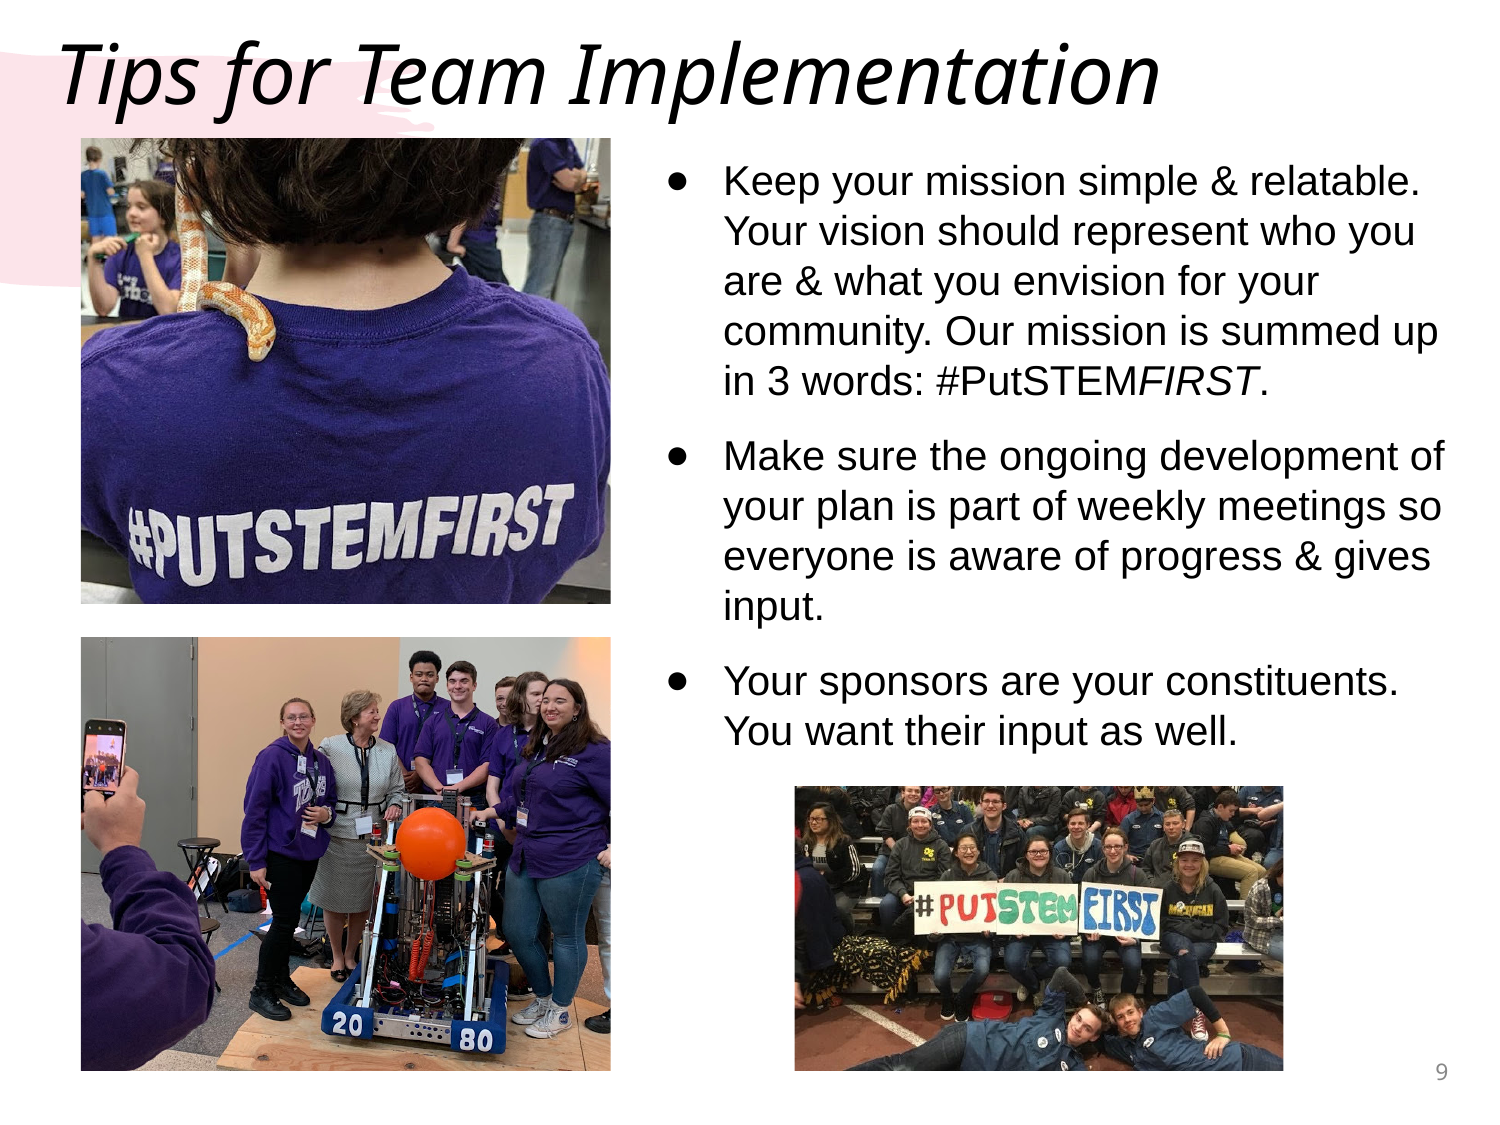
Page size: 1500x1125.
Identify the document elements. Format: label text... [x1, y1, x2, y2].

text_box Keep your mission simple & relatable. Your vision should represent who you are & what you envision for your community. Our mission is summed up in 3 words: #PutSTEMFIRST. Make sure the ongoing development of your plan is part of weekly meetings so everyone is aware of progress & gives input. Your sponsors are your constituents. You want their input as well. [633, 138, 1486, 1103]
picture [80, 637, 611, 1071]
text_box [42, 230, 633, 999]
picture [80, 138, 611, 604]
picture [794, 786, 1284, 1071]
title Tips for Team Implementation [39, 17, 1461, 139]
